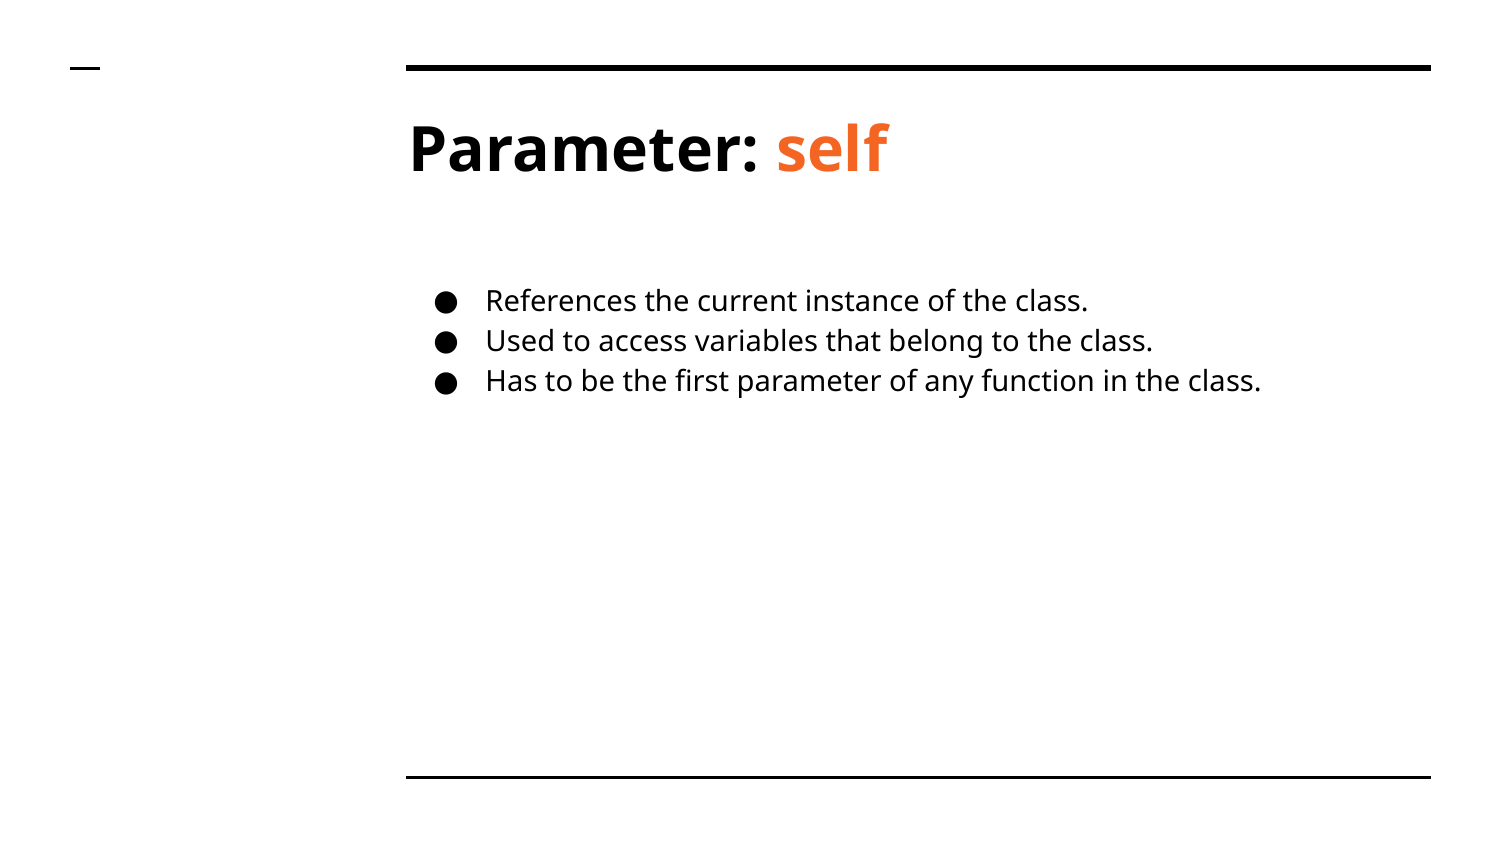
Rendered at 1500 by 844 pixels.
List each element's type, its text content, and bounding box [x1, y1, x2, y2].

title Parameter: self [393, 94, 1431, 199]
list References the current instance of the class. Used to access variables that belong to the class. Has to be the first parameter of any function in the class. [395, 261, 1433, 755]
